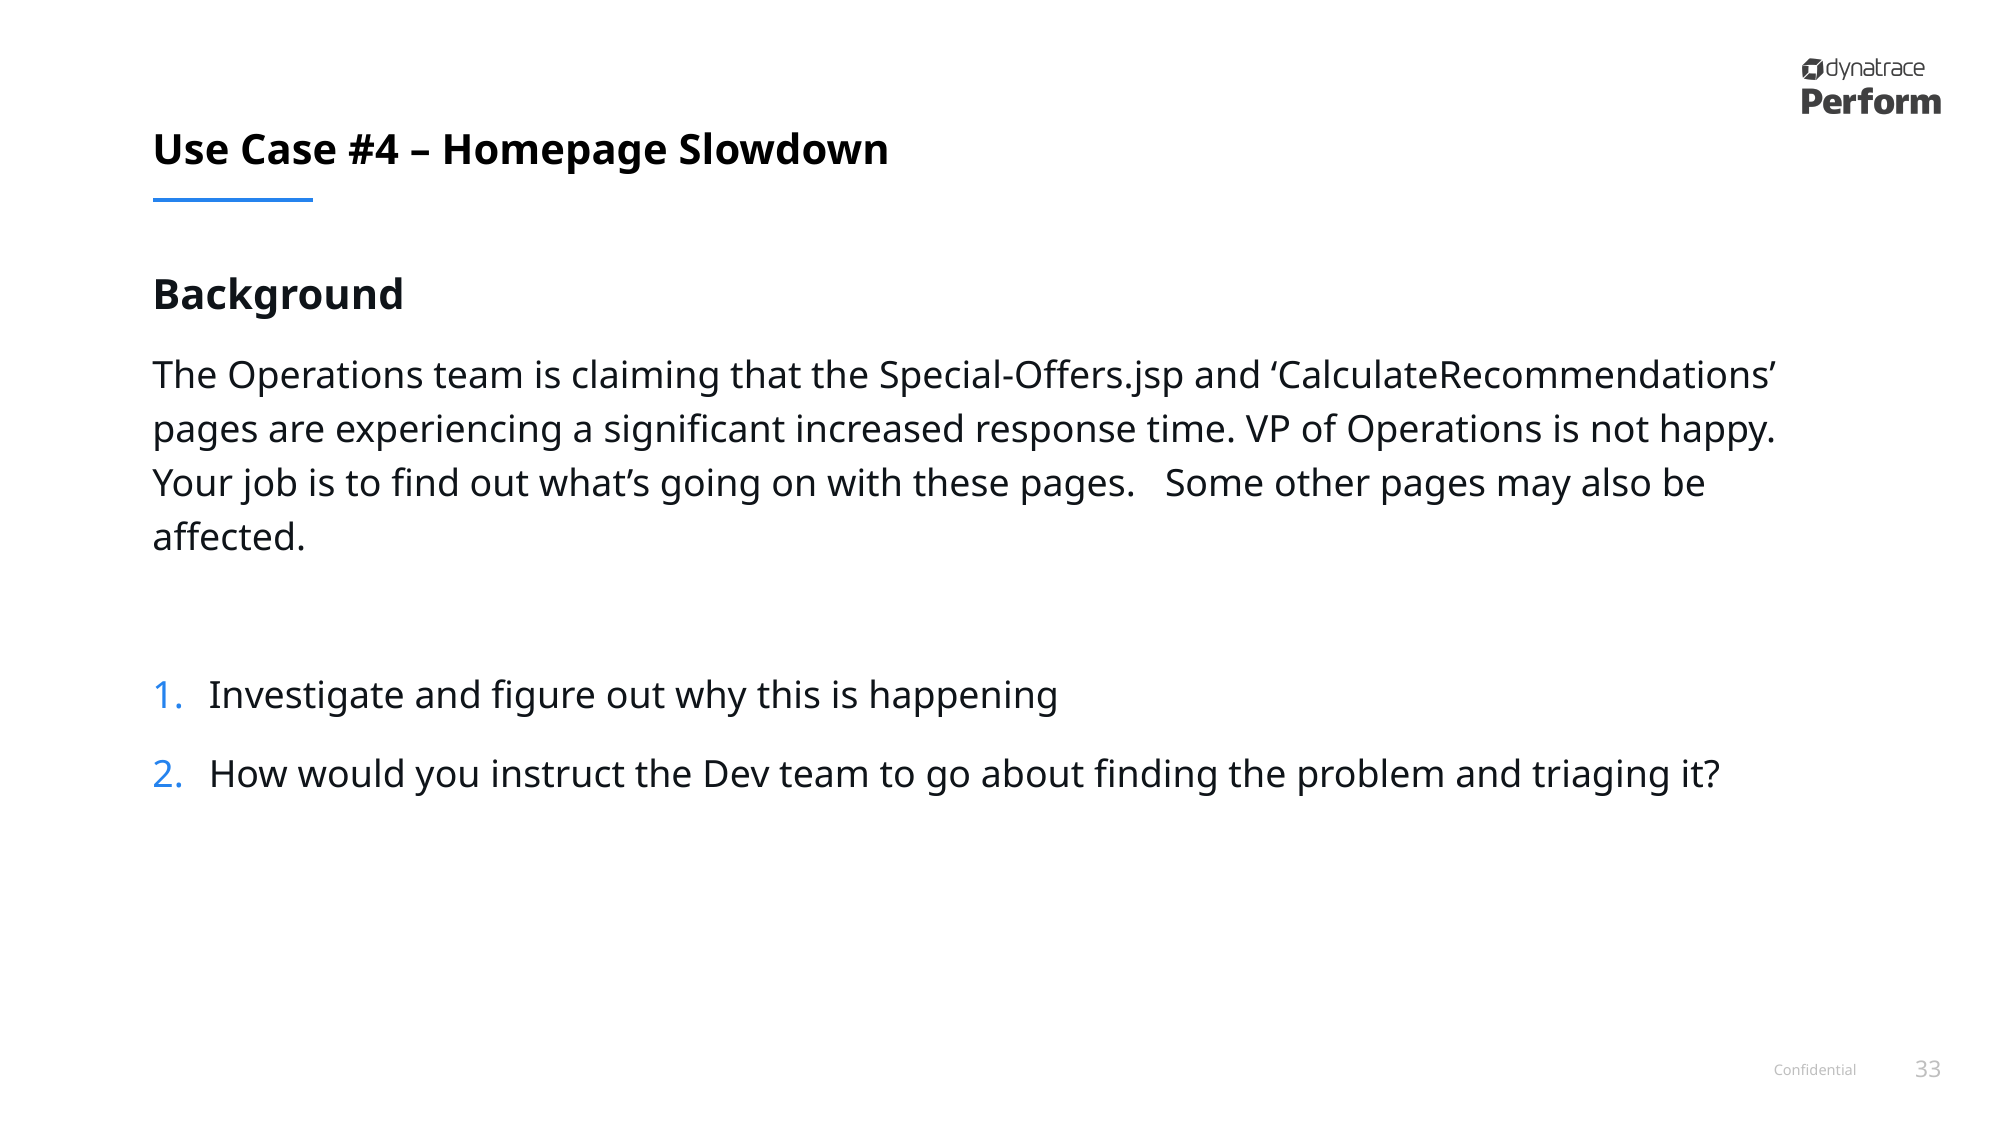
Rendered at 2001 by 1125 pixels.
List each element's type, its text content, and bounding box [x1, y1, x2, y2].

title Use Case #4 – Homepage Slowdown [137, 59, 1863, 181]
list Background The Operations team is claiming that the Special-Offers.jsp and ‘CalculateRecommendations’ pages are experiencing a significant increased response time. VP of Operations is not happy. Your job is to find out what’s going on with these pages. Some other pages may also be affected. Investigate and figure out why this is happening How would you instruct the Dev team to go about finding the problem and triaging it? [137, 249, 1863, 1014]
picture [1797, 51, 1944, 125]
